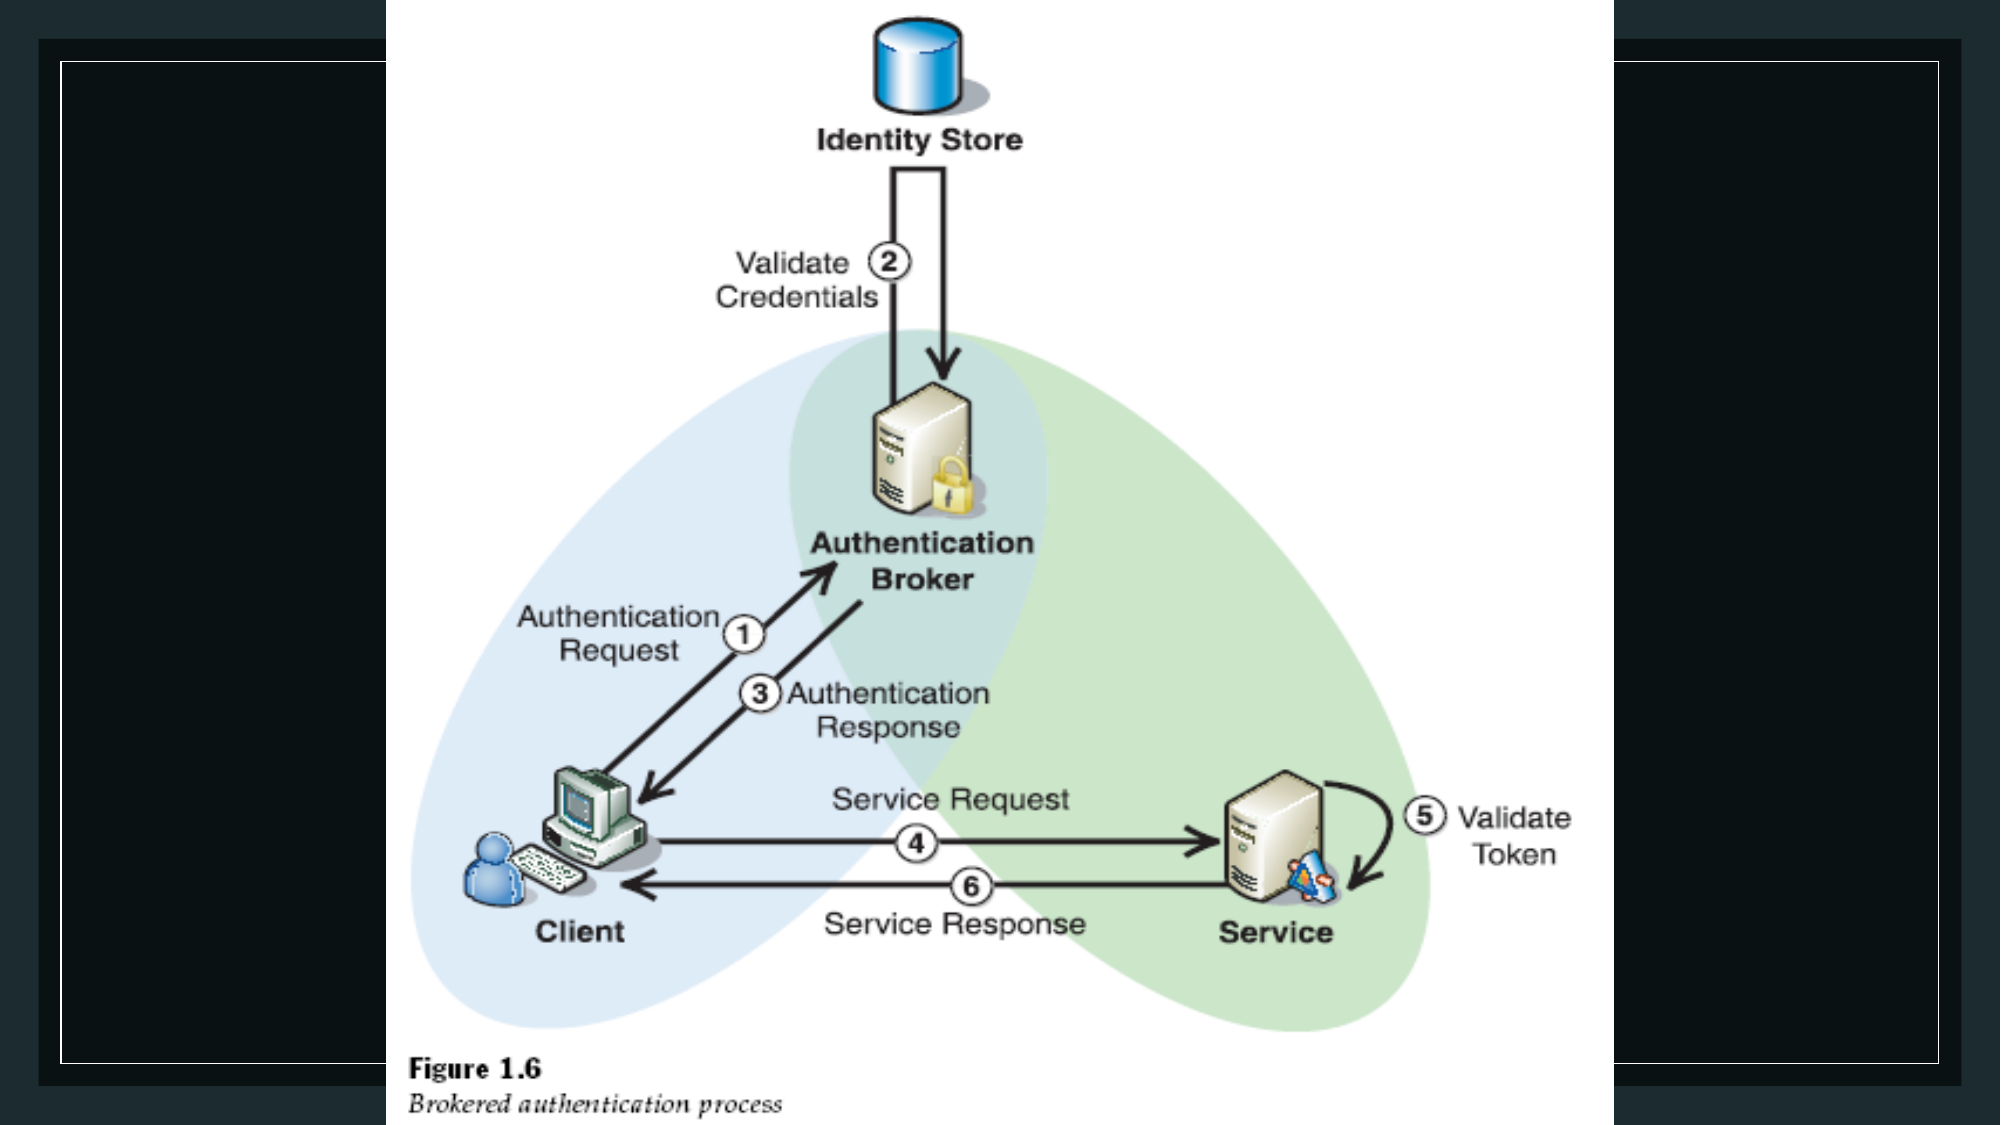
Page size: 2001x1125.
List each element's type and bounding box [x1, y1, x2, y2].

list [386, 0, 1614, 1125]
